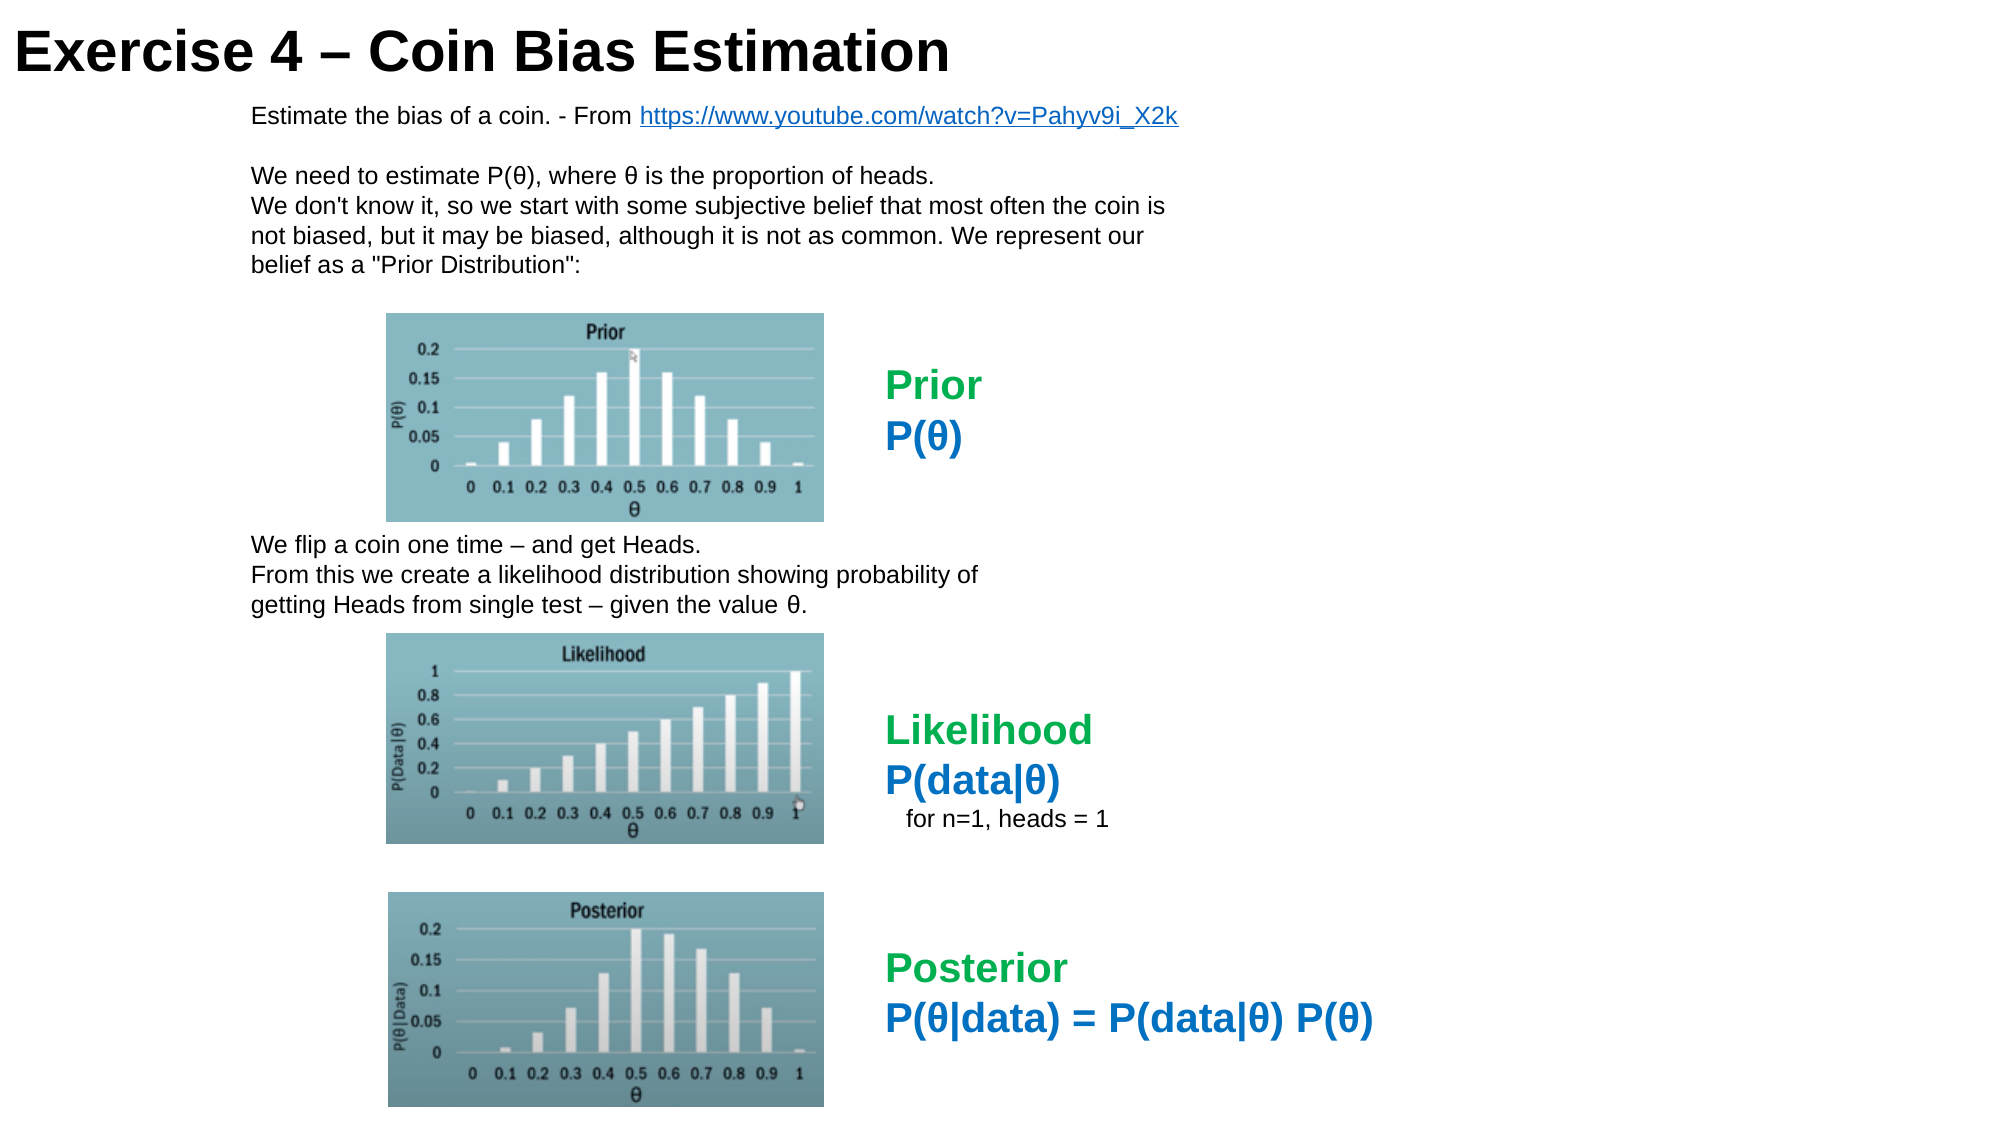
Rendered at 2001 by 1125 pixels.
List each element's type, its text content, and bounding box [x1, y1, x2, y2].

picture [387, 892, 824, 1107]
text_box Likelihood P(data|θ) for n=1, heads = 1 [870, 695, 1172, 841]
picture [385, 313, 824, 522]
text_box Posterior P(θ|data) = P(data|θ) P(θ) [870, 933, 1400, 1049]
text_box Prior P(θ) [870, 351, 1172, 466]
text_box We flip a coin one time – and get Heads. From this we create a likelihood distribution showing probability of getting Heads from single test – given the value θ. [236, 521, 1041, 626]
text_box Estimate the bias of a coin. - From https://www.youtube.com/watch?v=Pahyv9i_X2k We need to estimate P(θ), where θ is the proportion of heads. We don't know it, so we start with some subjective belief that most often the coin is not biased, but it may be biased, although it is not as common. We represent our belief as a "Prior Distribution": [236, 91, 1217, 287]
picture [385, 633, 824, 844]
text_box Exercise 4 – Coin Bias Estimation [0, 6, 1269, 91]
